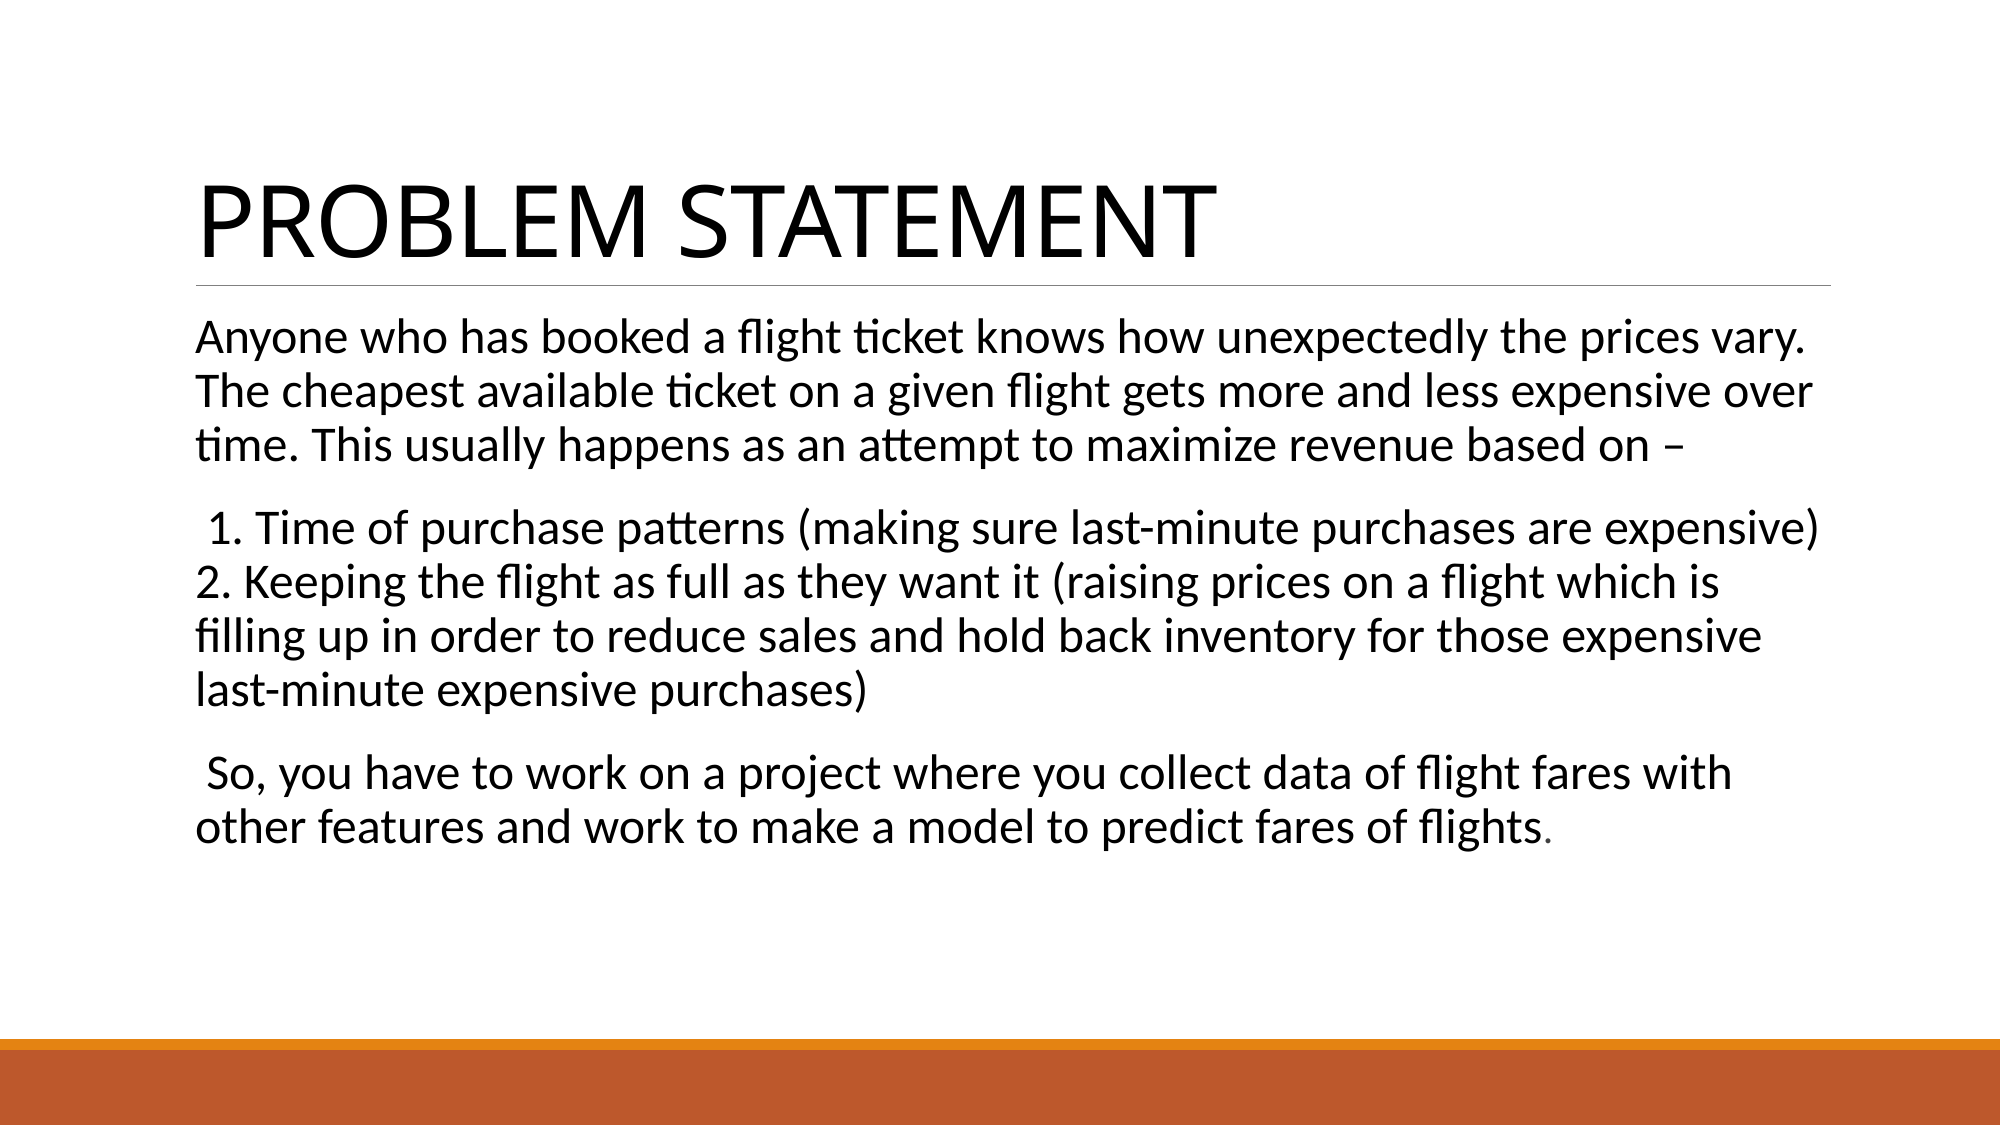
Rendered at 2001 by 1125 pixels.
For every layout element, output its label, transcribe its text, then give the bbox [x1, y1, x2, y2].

list Anyone who has booked a flight ticket knows how unexpectedly the prices vary. The cheapest available ticket on a given flight gets more and less expensive over time. This usually happens as an attempt to maximize revenue based on – 1. Time of purchase patterns (making sure last-minute purchases are expensive) 2. Keeping the flight as full as they want it (raising prices on a flight which is filling up in order to reduce sales and hold back inventory for those expensive last-minute expensive purchases) So, you have to work on a project where you collect data of flight fares with other features and work to make a model to predict fares of flights. [180, 302, 1830, 963]
title PROBLEM STATEMENT [180, 47, 1830, 285]
